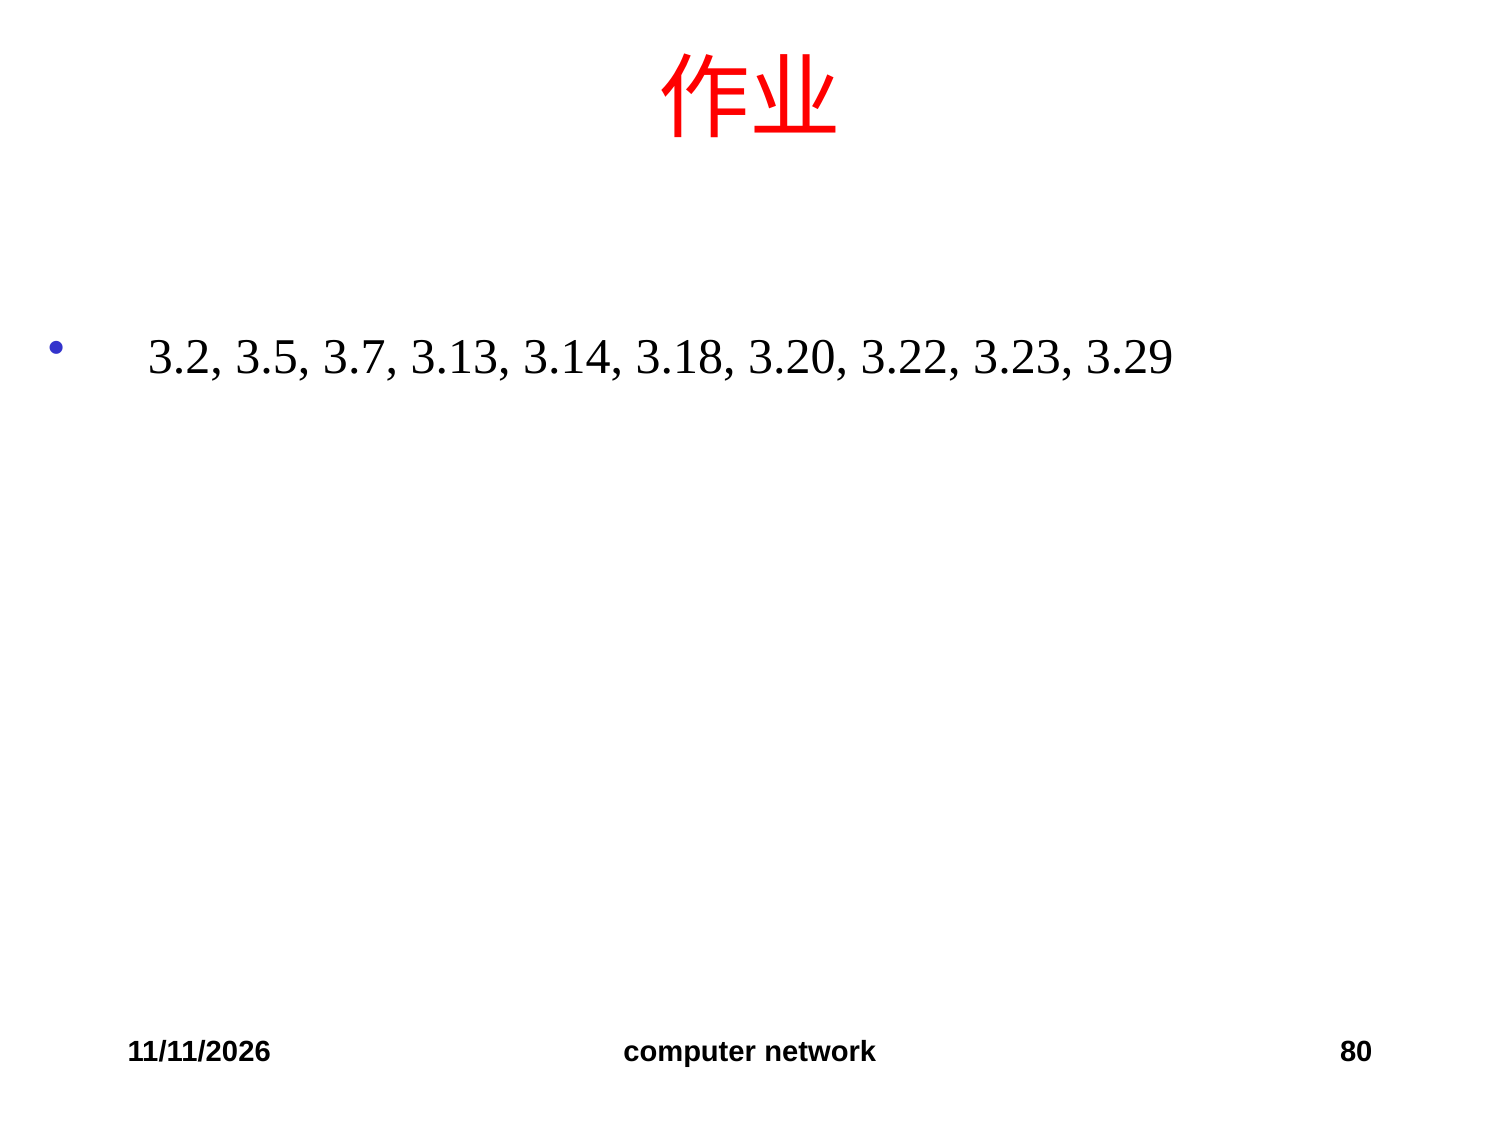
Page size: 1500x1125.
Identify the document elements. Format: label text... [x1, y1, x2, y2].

text_box 3.2, 3.5, 3.7, 3.13, 3.14, 3.18, 3.20, 3.22, 3.23, 3.29 [33, 316, 1500, 696]
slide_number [112, 1025, 425, 1100]
footer computer network [512, 1025, 988, 1100]
title 作业 [0, 0, 1500, 188]
slide_number 80 [1074, 1025, 1388, 1100]
